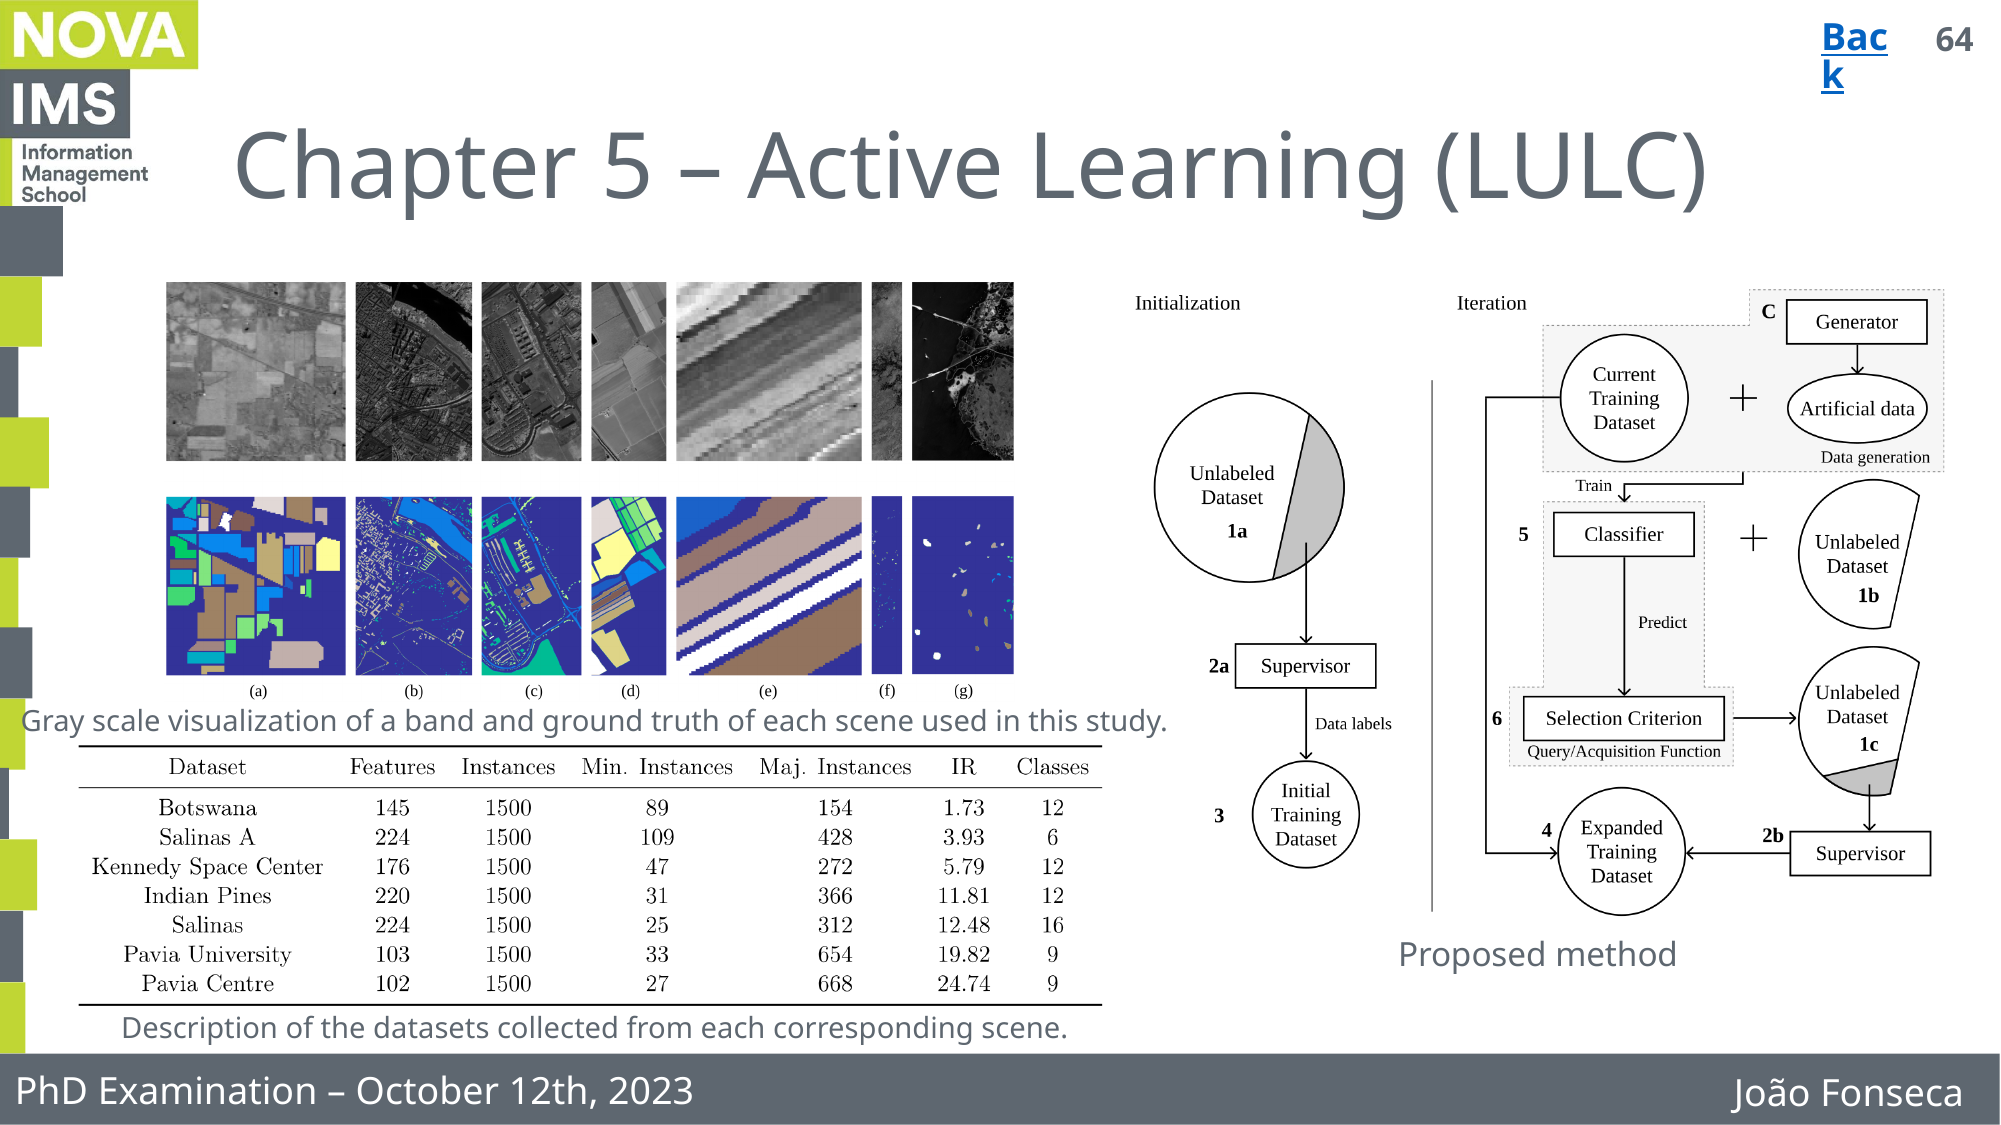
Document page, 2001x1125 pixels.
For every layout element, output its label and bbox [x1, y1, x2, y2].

picture [1130, 287, 1947, 918]
text_box [0, 0, 2000, 1125]
picture [164, 280, 1015, 703]
picture [73, 742, 1106, 1008]
